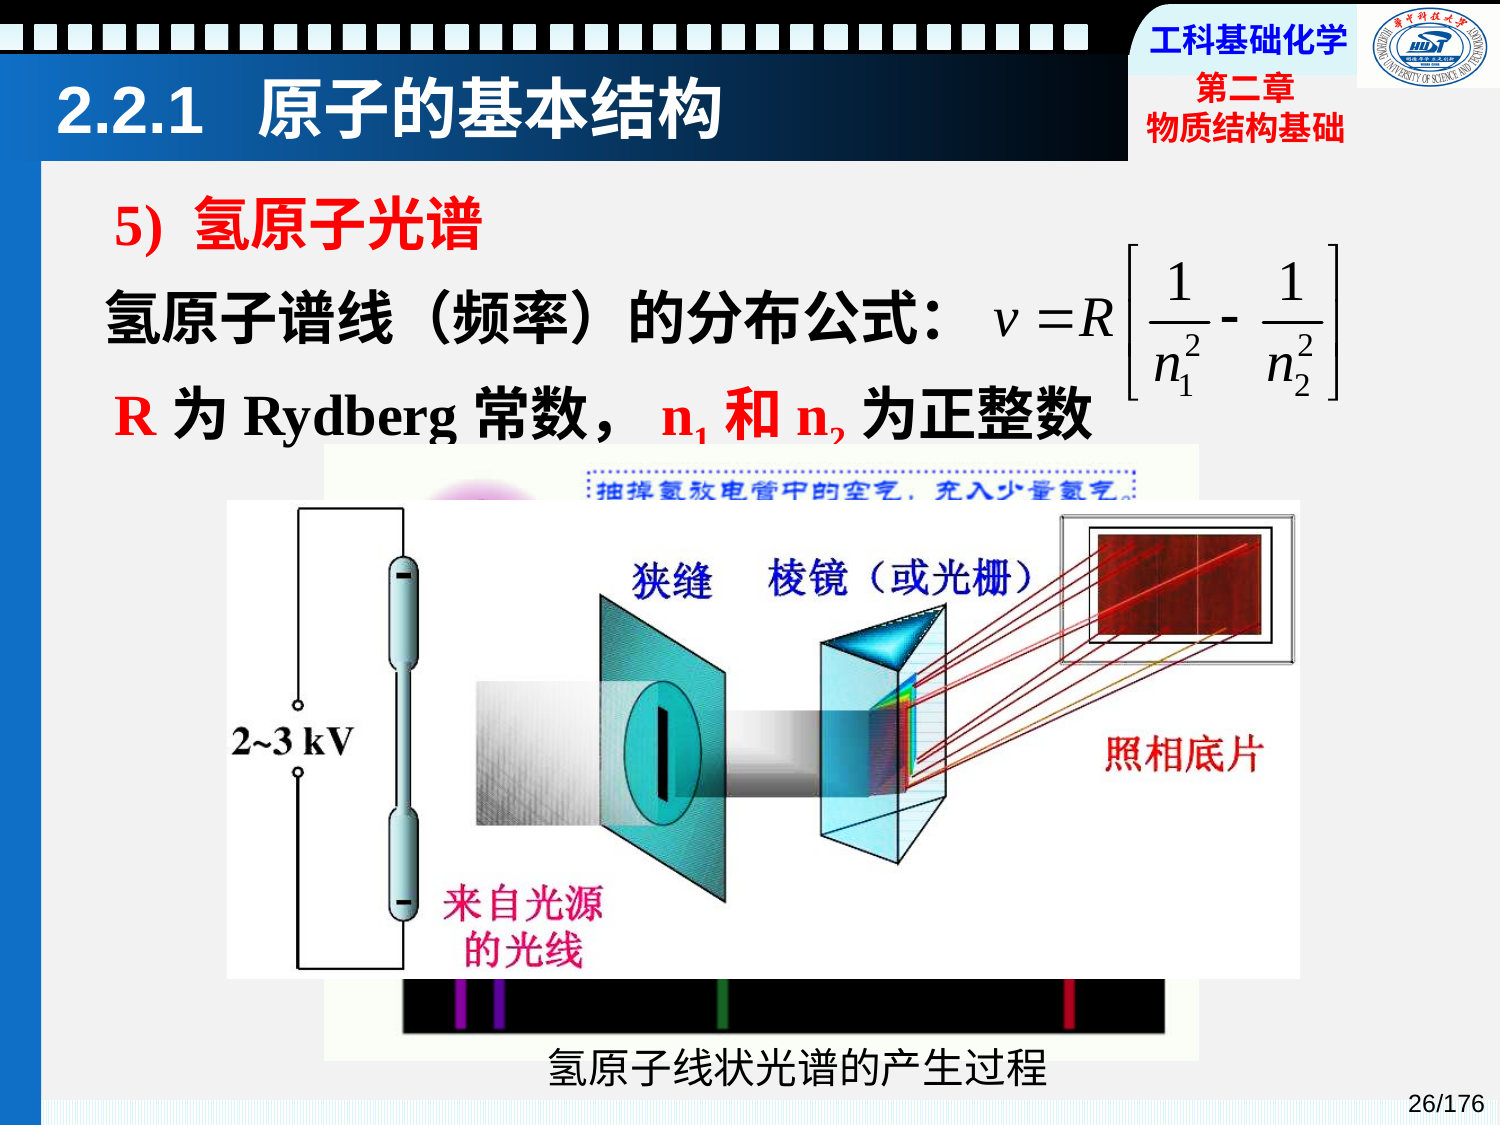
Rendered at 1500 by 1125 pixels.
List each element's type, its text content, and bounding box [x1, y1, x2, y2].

text_box 氢原子线状光谱的产生过程 [466, 1073, 1129, 1100]
picture [1357, 4, 1500, 88]
title 2.2.1 原子的基本结构 [41, 51, 1126, 163]
text_box 5) 氢原子光谱 [100, 172, 1301, 265]
text_box R为Rydberg常数，n1和n2为正整数 [100, 361, 1151, 464]
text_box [985, 231, 1359, 414]
text_box 氢原子谱线（频率）的分布公式： [88, 267, 978, 359]
picture [226, 444, 1301, 1061]
